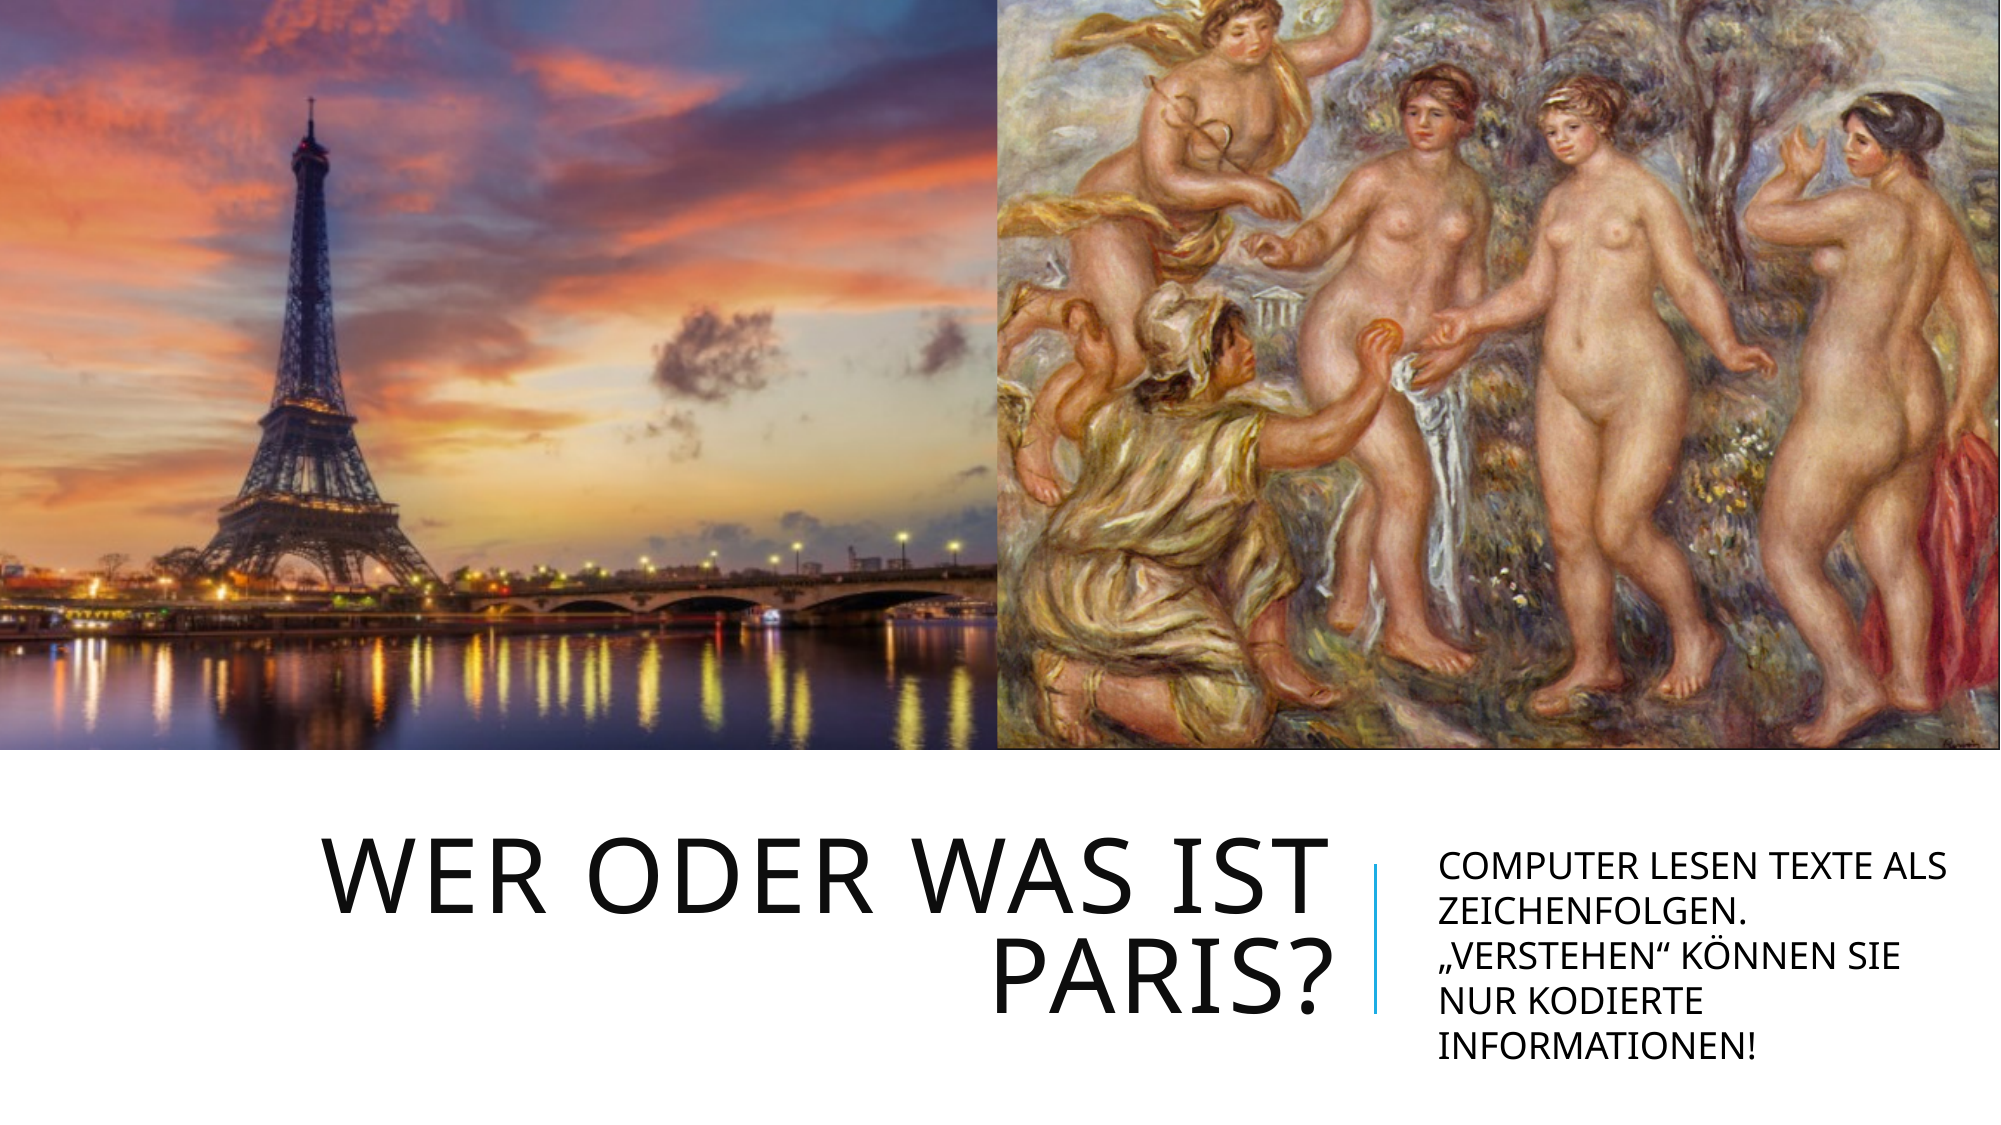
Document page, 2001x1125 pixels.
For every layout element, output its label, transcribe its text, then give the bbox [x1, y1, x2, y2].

text_box COMPUTER LESEN TEXTE ALS ZEICHENFOLGEN. „VERSTEHEN“ KÖNNEN SIE NUR KODIERTE INFORMATIONEN! [1423, 835, 1966, 1075]
picture [0, 0, 2000, 793]
title WER oder WAS IST PARIS? [75, 813, 1350, 1054]
